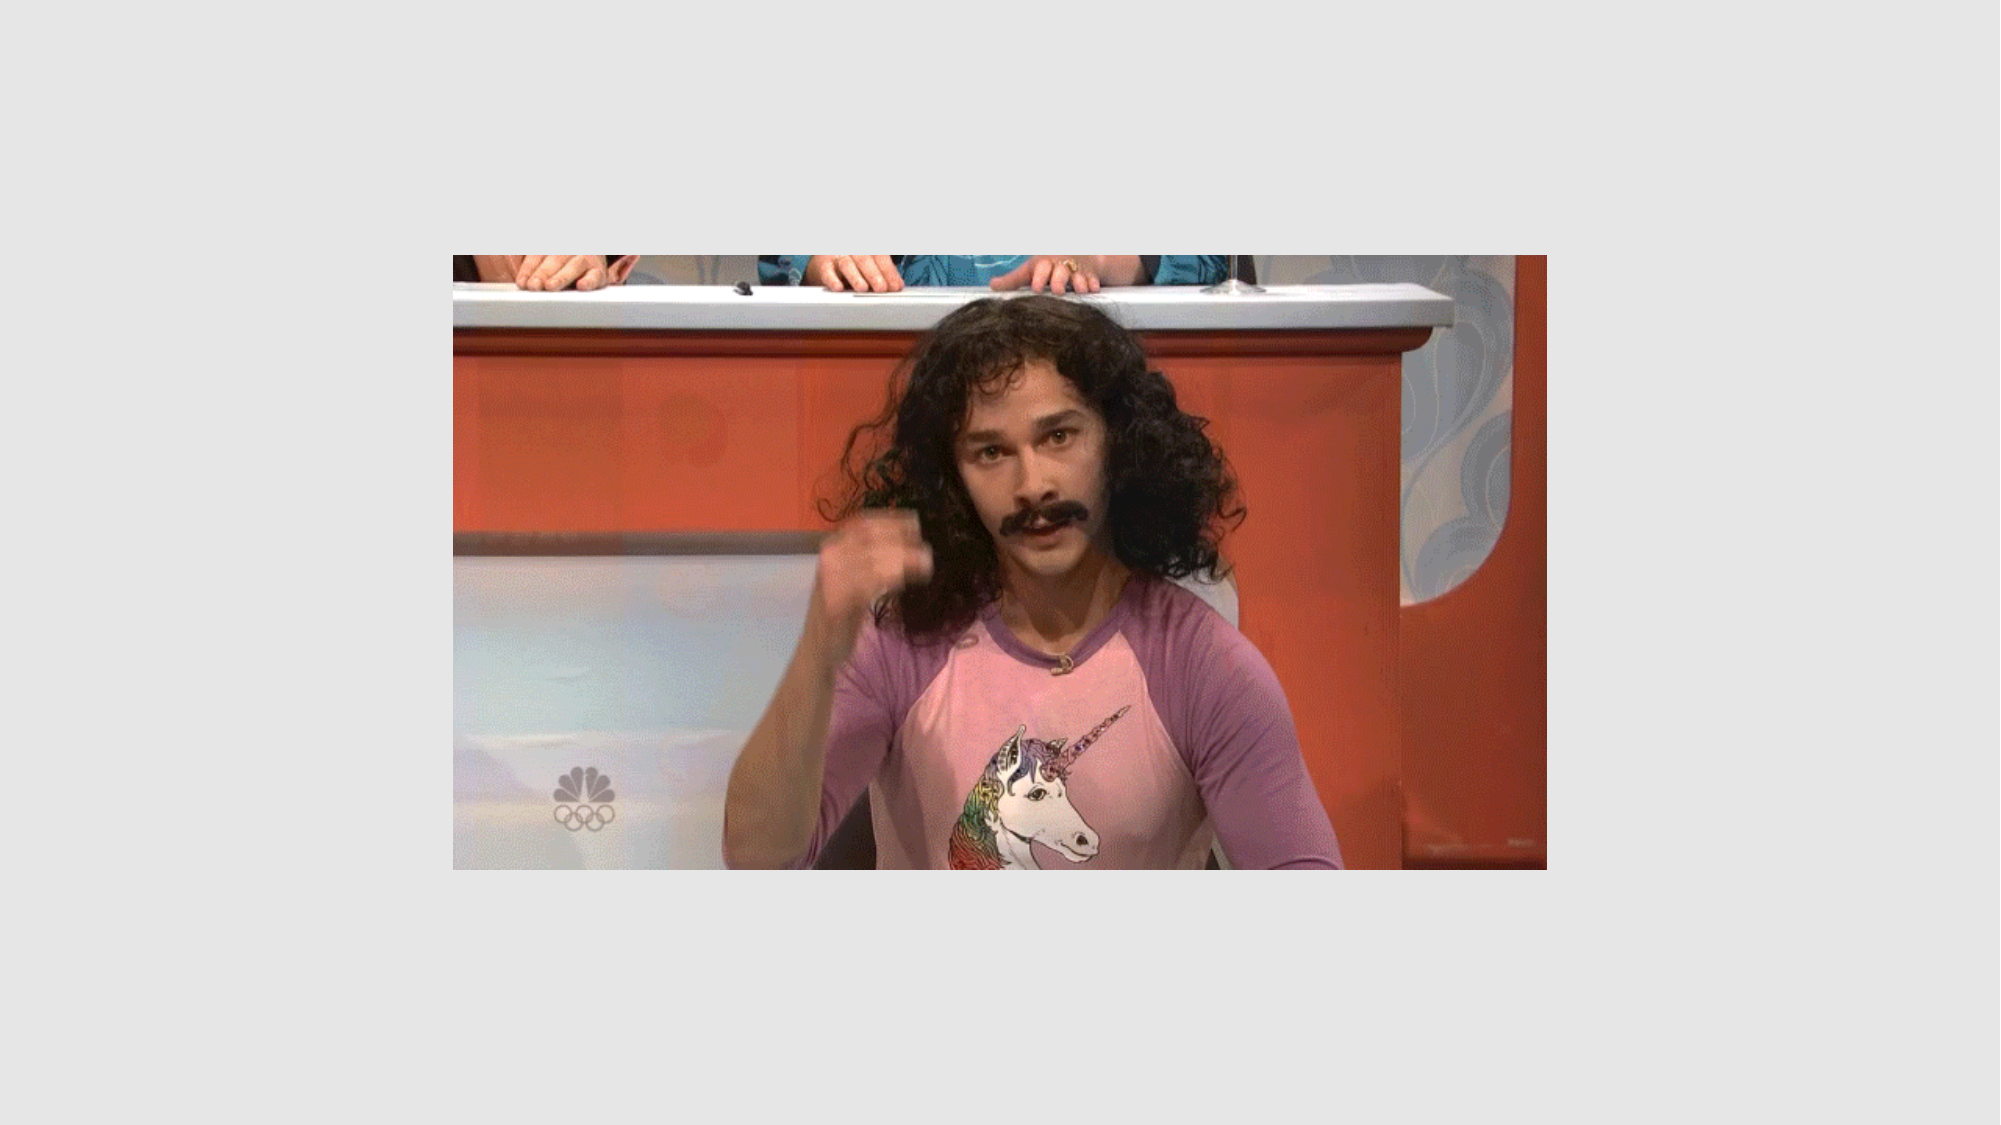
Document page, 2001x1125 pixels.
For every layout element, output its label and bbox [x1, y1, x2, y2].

picture [453, 255, 1547, 870]
